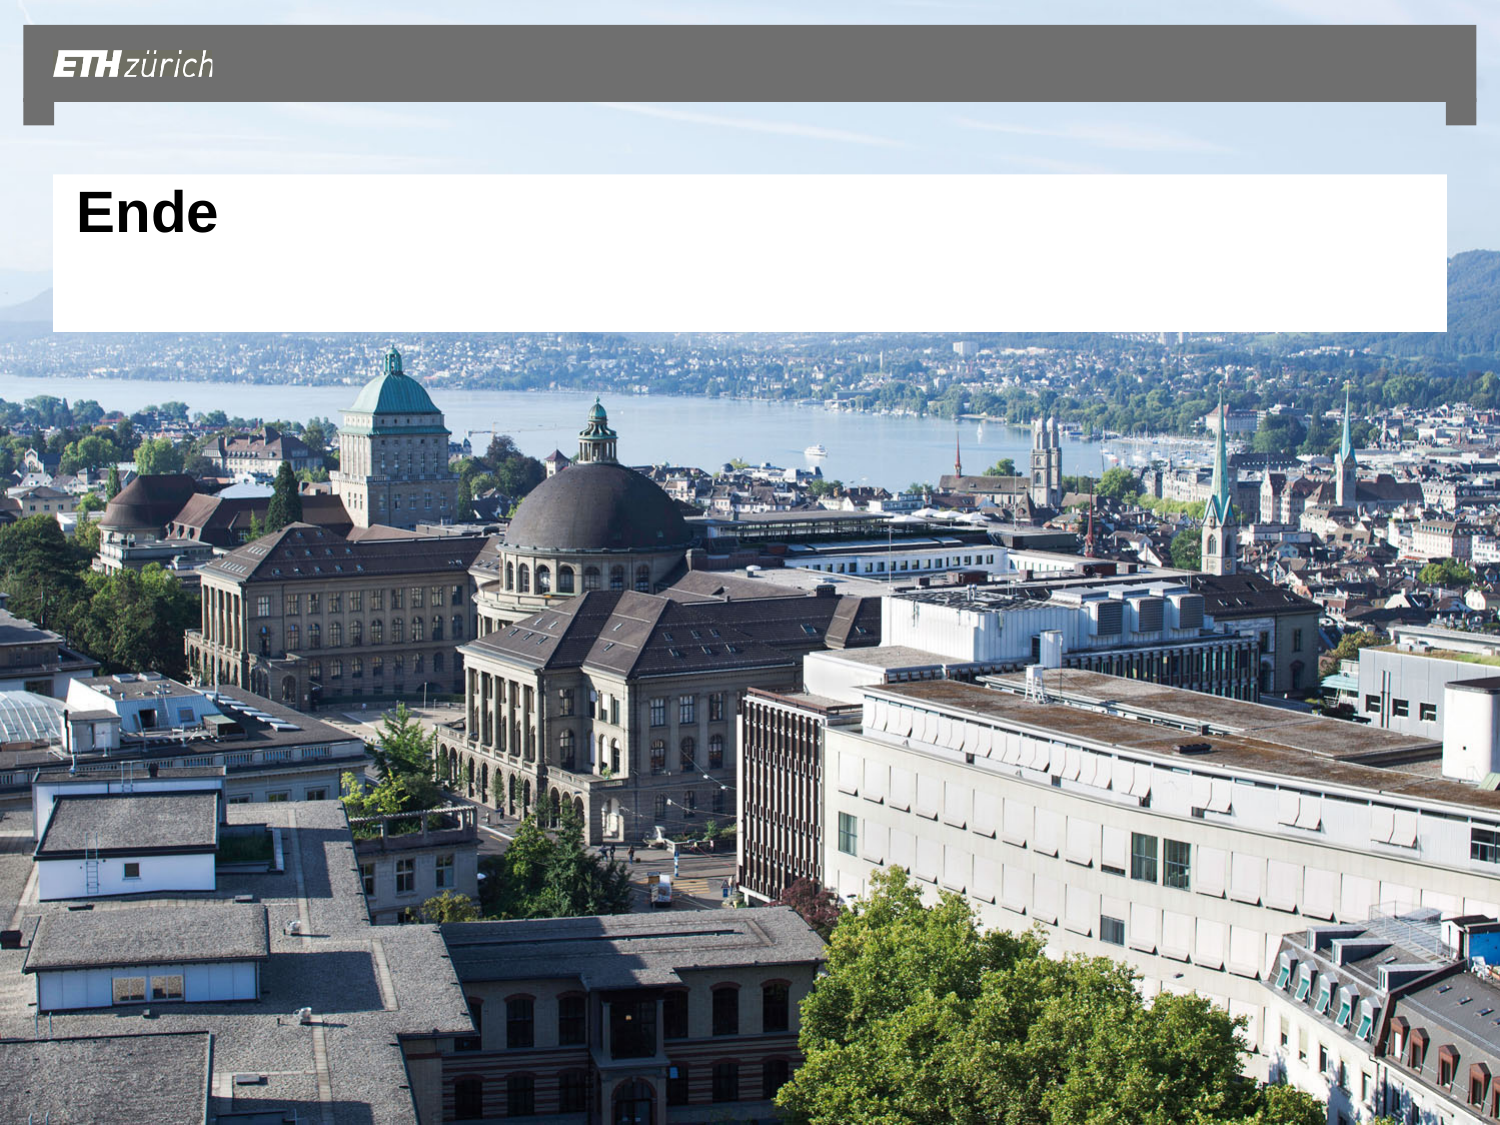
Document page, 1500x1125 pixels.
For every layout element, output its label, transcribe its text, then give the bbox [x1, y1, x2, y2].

picture [0, 0, 1500, 1125]
title Ende [53, 174, 1447, 332]
